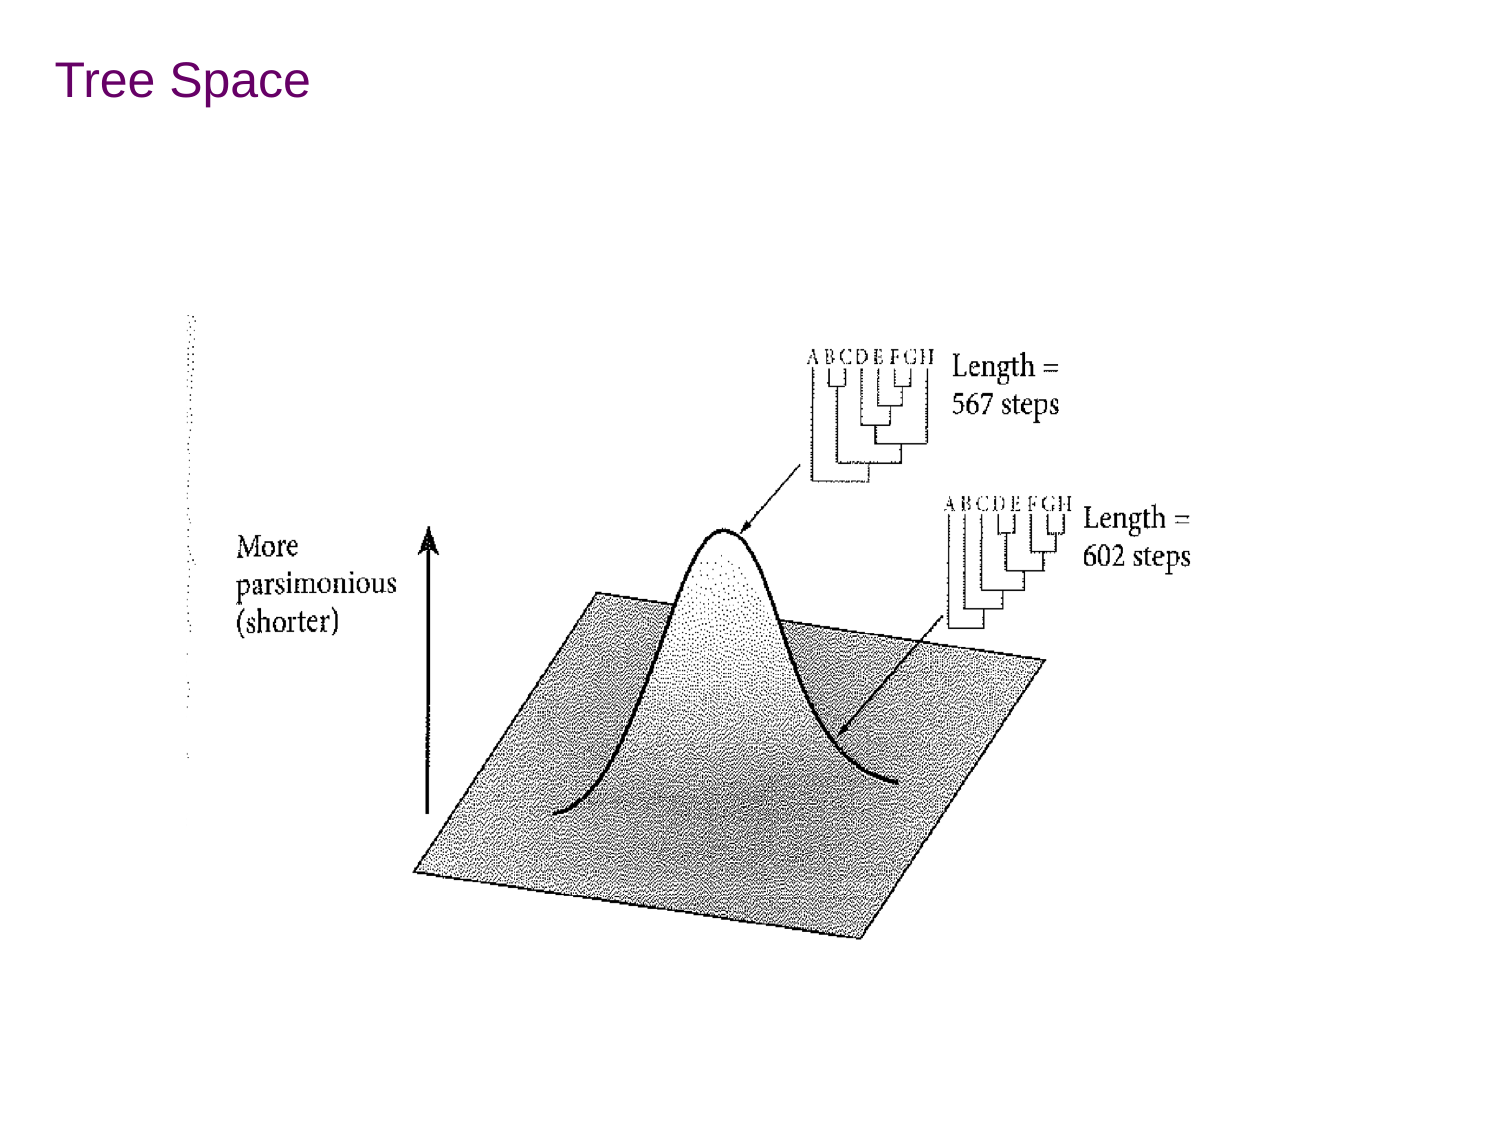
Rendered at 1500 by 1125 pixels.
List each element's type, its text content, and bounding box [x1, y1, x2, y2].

text_box Tree Space [39, 40, 327, 116]
picture [186, 314, 1267, 987]
